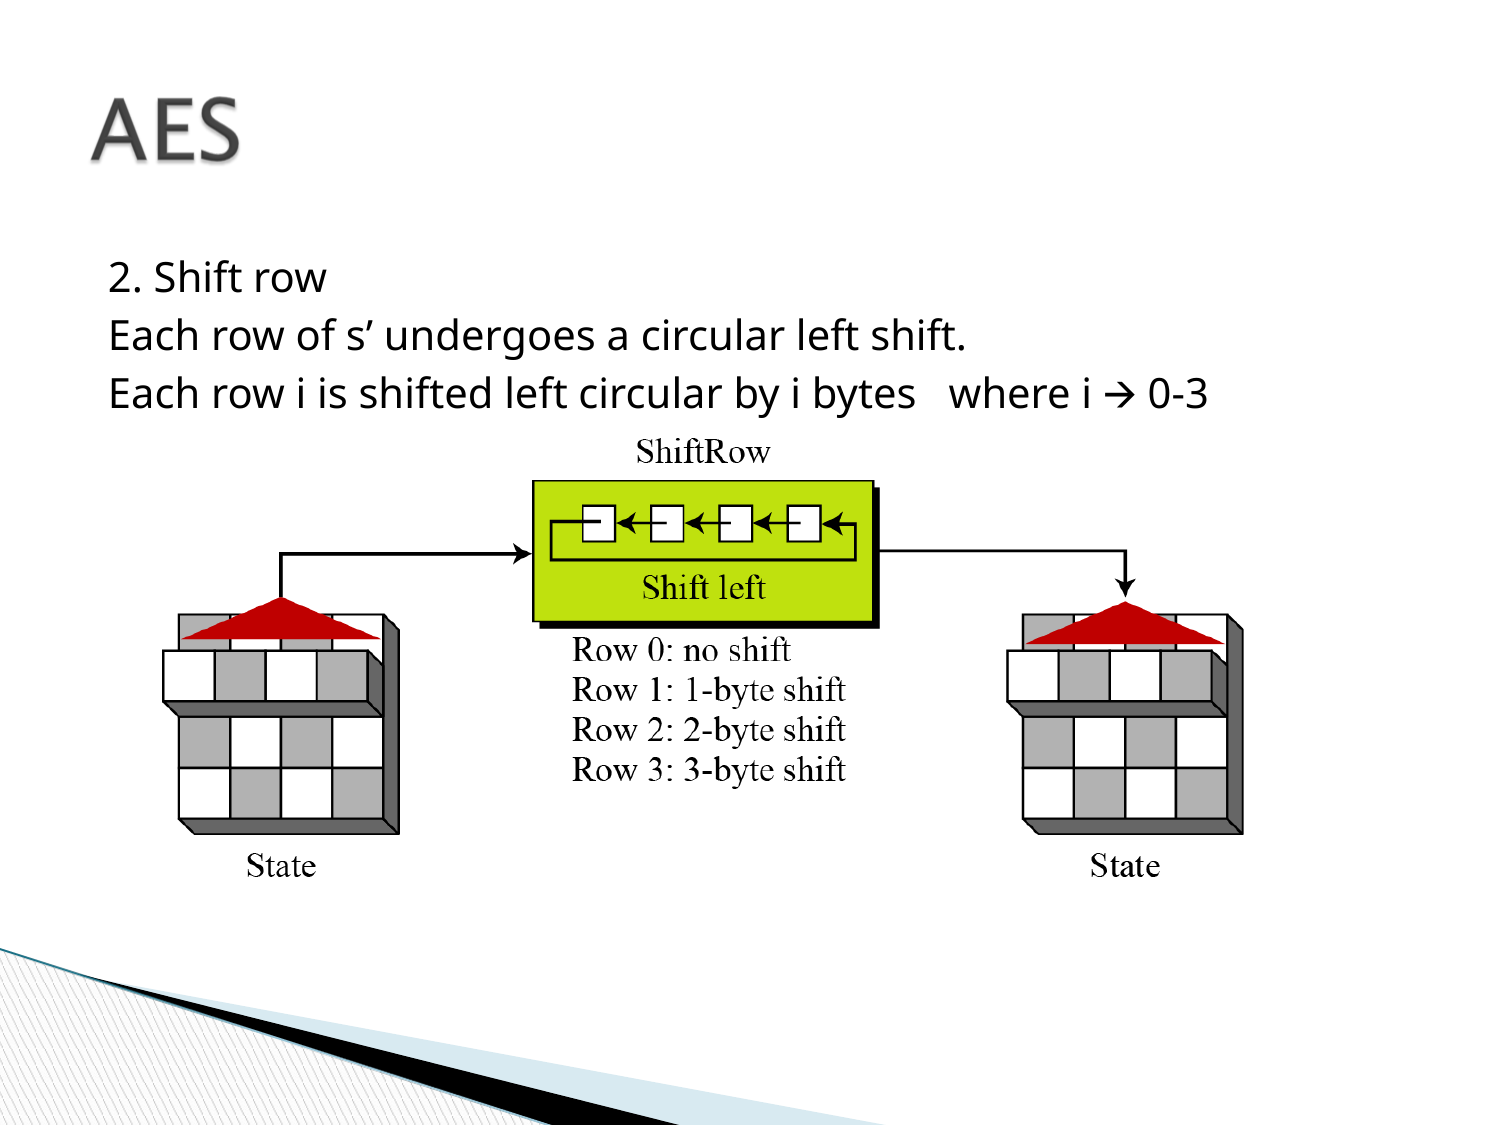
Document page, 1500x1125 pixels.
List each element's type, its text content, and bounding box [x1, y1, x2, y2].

text_box 2. Shift row Each row of s’ undergoes a circular left shift. Each row i is shifted left circular by i bytes where i 🡪 0-3 [74, 243, 1425, 986]
picture [162, 433, 1244, 888]
picture [0, 947, 559, 1125]
picture [31, 43, 1427, 235]
